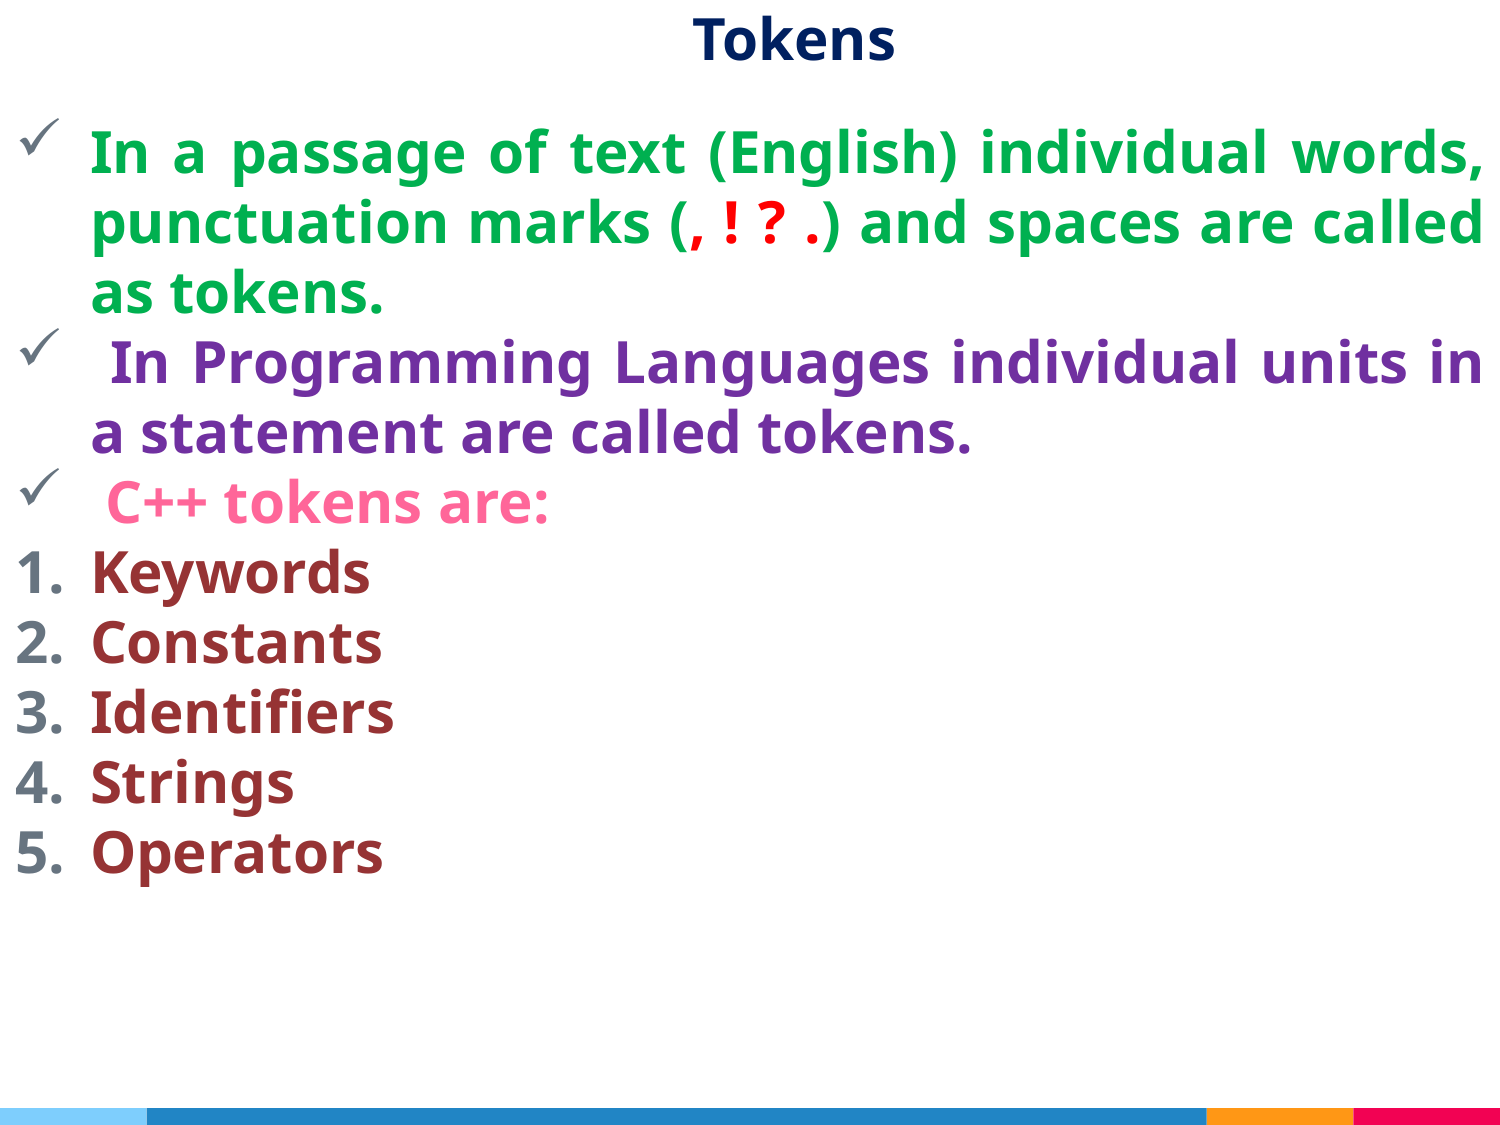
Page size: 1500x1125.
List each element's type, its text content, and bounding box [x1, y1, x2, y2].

list In a passage of text (English) individual words, punctuation marks (, ! ? .) and spaces are called as tokens. In Programming Languages individual units in a statement are called tokens. C++ tokens are: Keywords Constants Identifiers Strings Operators [0, 99, 1500, 513]
title Tokens [251, 10, 1338, 88]
